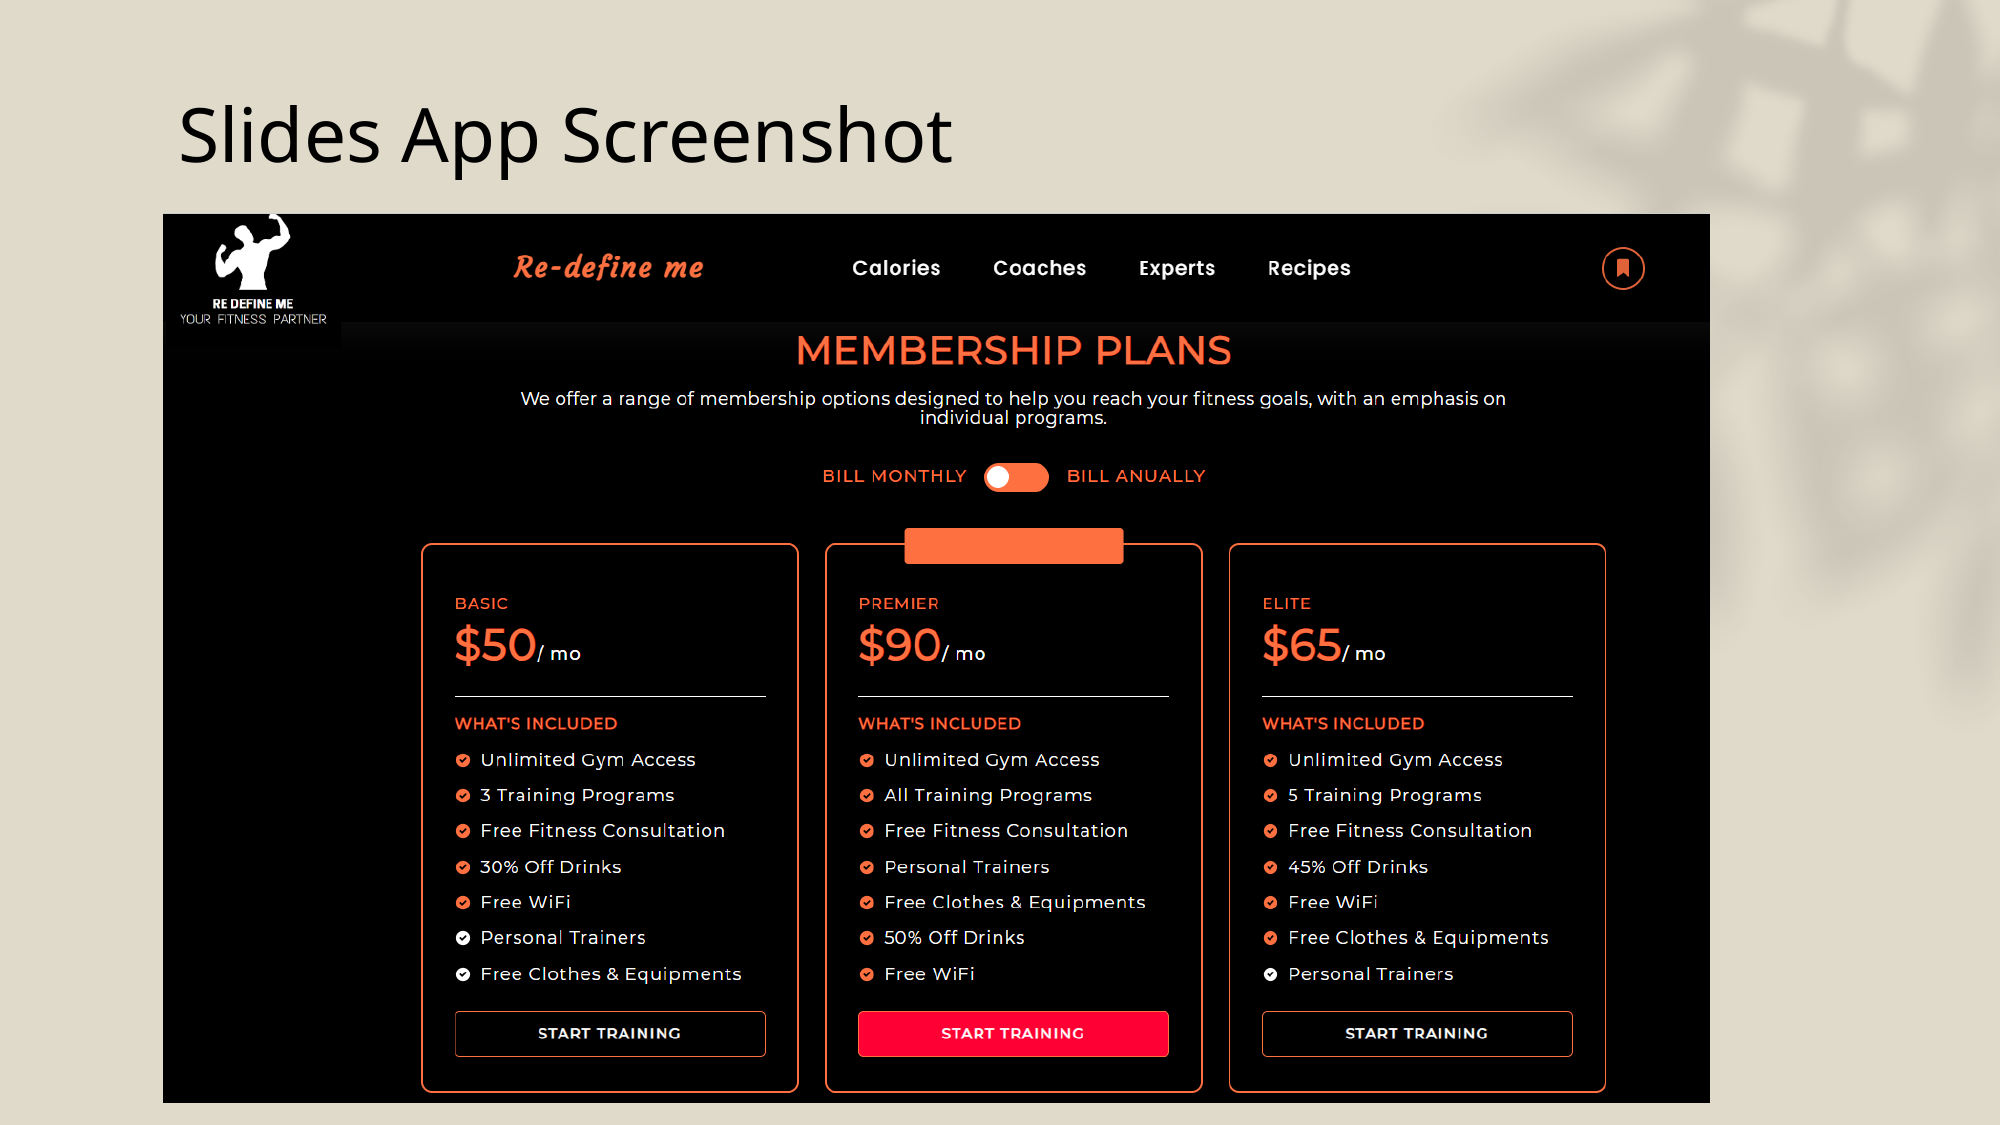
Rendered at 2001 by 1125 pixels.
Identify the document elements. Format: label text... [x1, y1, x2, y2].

picture [163, 213, 1710, 1103]
title Slides App Screenshot [163, 64, 1000, 200]
